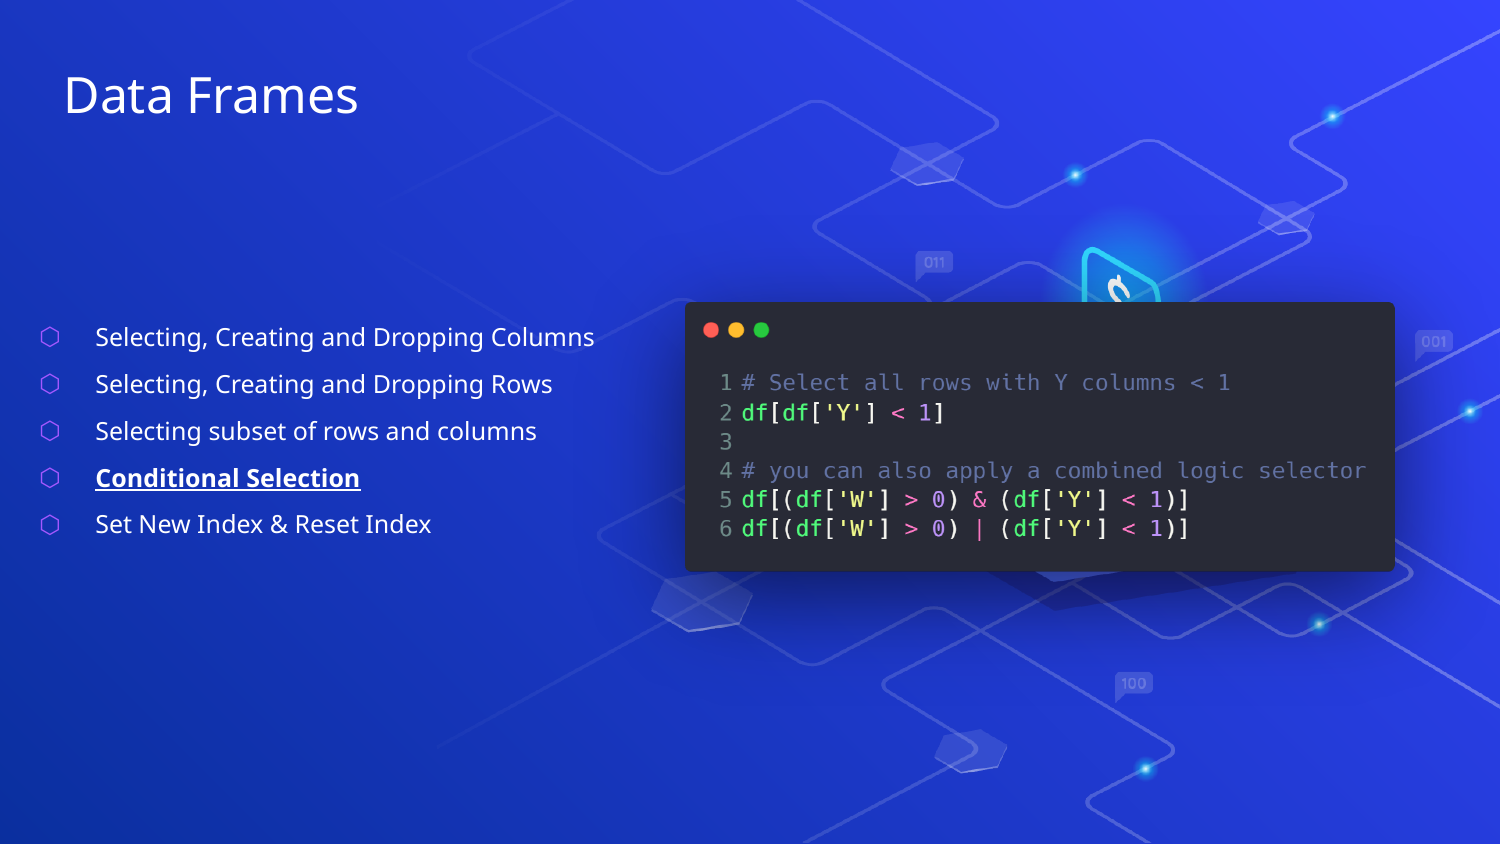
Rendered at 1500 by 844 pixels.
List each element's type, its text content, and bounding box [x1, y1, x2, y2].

picture [0, 0, 1500, 844]
text_box Data Frames [48, 47, 1404, 213]
text_box Selecting, Creating and Dropping Columns Selecting, Creating and Dropping Rows Selecting subset of rows and columns Conditional Selection Set New Index & Reset Index [24, 309, 553, 547]
